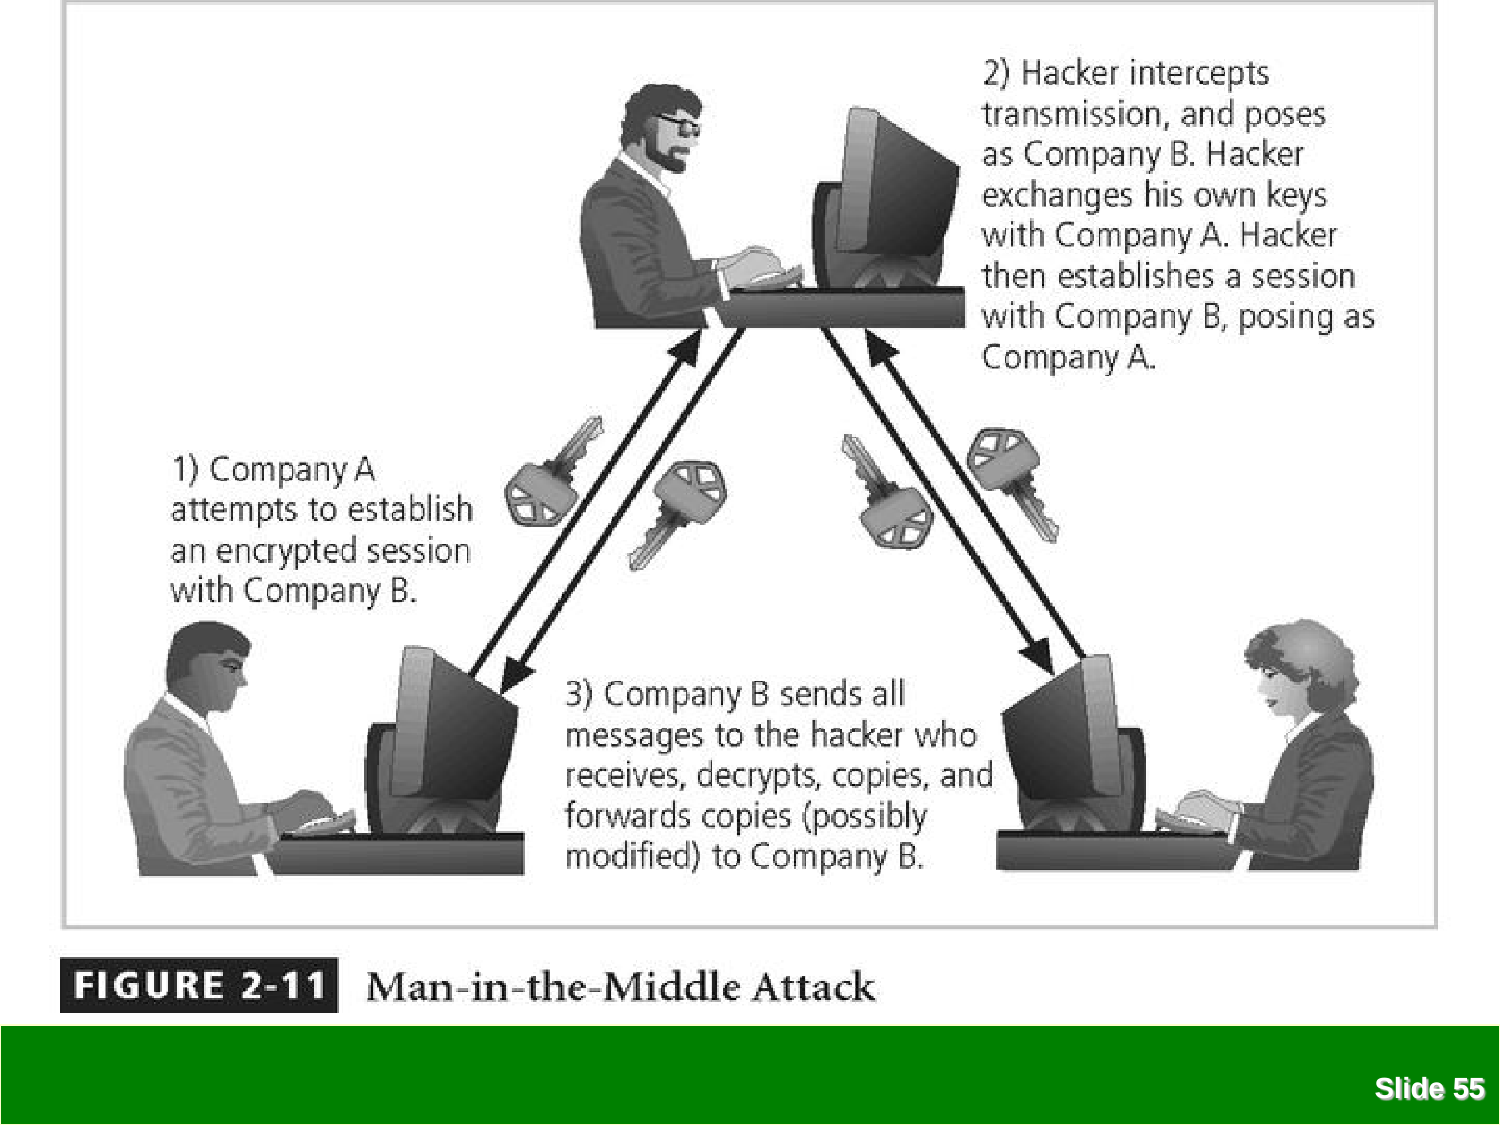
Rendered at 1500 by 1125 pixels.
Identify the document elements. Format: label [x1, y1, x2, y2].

text_box [0, 1023, 1500, 1125]
picture [0, 0, 1500, 1013]
